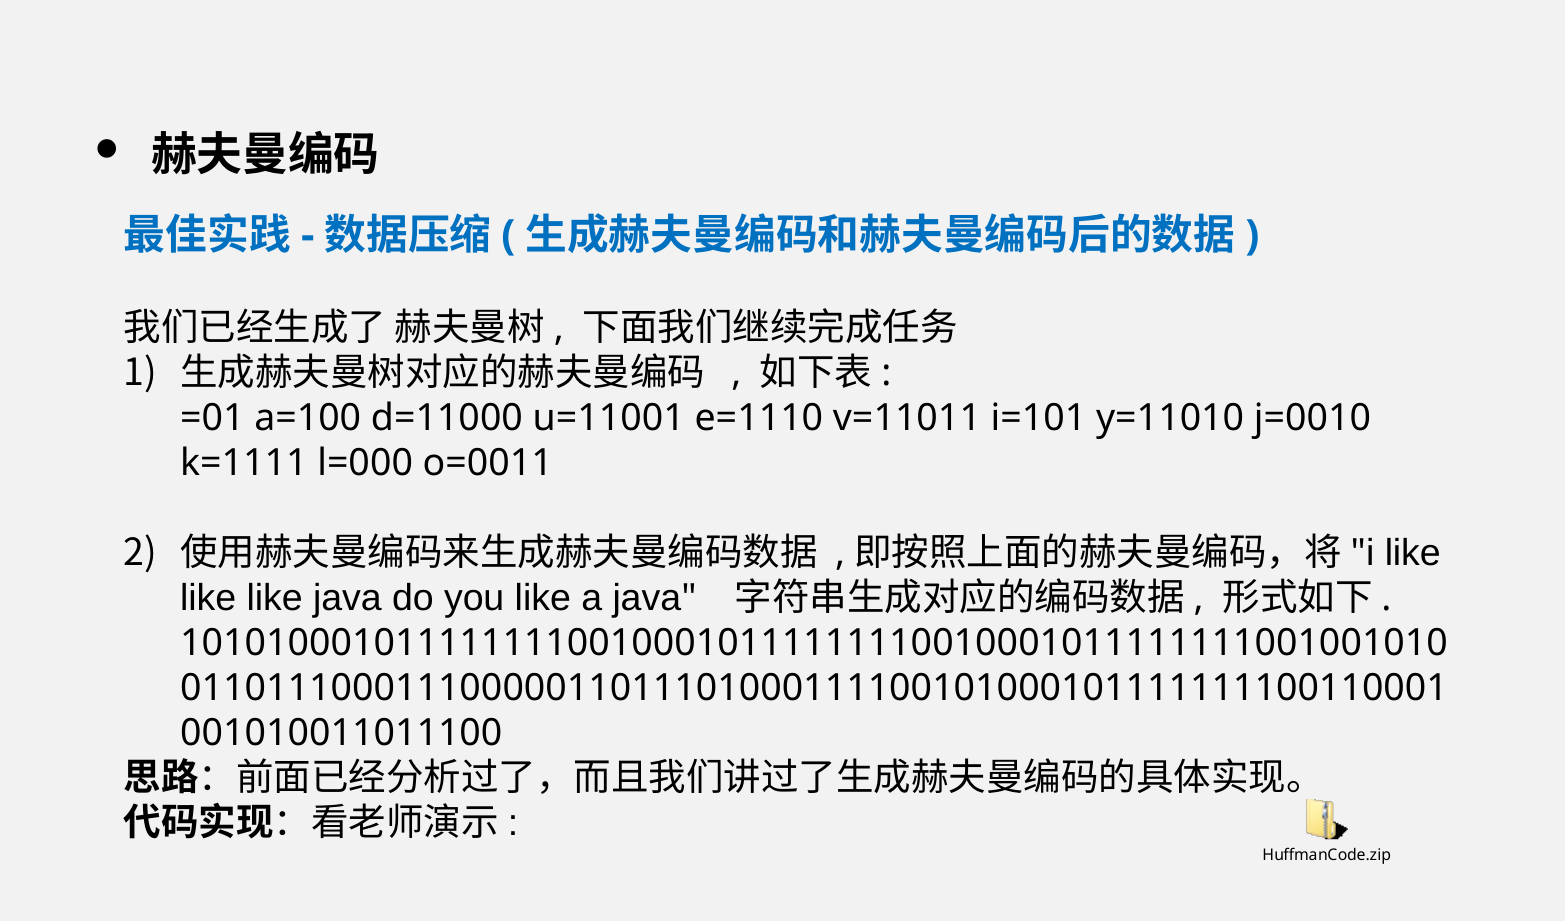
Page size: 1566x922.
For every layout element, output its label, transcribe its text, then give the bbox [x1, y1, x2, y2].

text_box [1243, 799, 1409, 873]
text_box 赫夫曼编码 [79, 123, 1325, 188]
text_box 最佳实践-数据压缩(生成赫夫曼编码和赫夫曼编码后的数据) 我们已经生成了 赫夫曼树, 下面我们继续完成任务 生成赫夫曼树对应的赫夫曼编码 , 如下表: =01 a=100 d=11000 u=11001 e=1110 v=11011 i=101 y=11010 j=0010 k=1111 l=000 o=0011 使用赫夫曼编码来生成赫夫曼编码数据 ,即按照上面的赫夫曼编码，将"i like like like java do you like a java" 字符串生成对应的编码数据, 形式如下. 1010100010111111110010001011111111001000101111111100100101001101110001110000011011101000111100101000101111111100110001001010011011100 思路：前面已经分析过了，而且我们讲过了生成赫夫曼编码的具体实现。 代码实现：看老师演示: [109, 200, 1468, 851]
